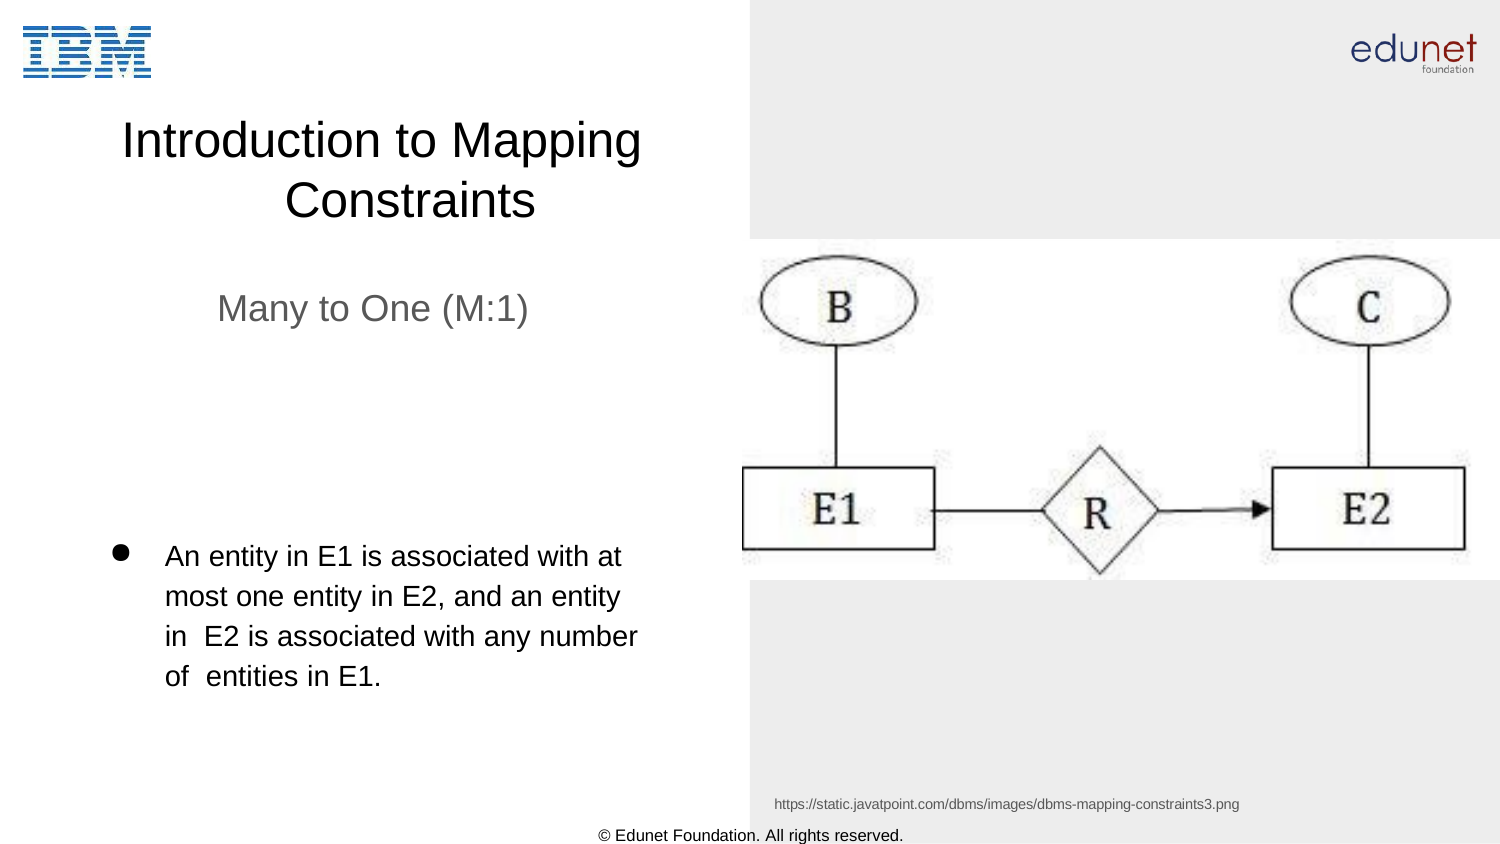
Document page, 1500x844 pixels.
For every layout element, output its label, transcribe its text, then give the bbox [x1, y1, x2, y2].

title Introduction to Mapping Constraints [119, 105, 645, 249]
picture [23, 26, 151, 78]
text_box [742, 0, 1500, 844]
text_box Many to One (M:1) [214, 282, 532, 330]
text_box An entity in E1 is associated with at most one entity in E2, and an entity in E2 is associated with any number of entities in E1. [107, 529, 651, 693]
text_box https://static.javatpoint.com/dbms/images/dbms-mapping-constraints3.png © Edunet Foundation. All rights reserved. [596, 794, 737, 844]
